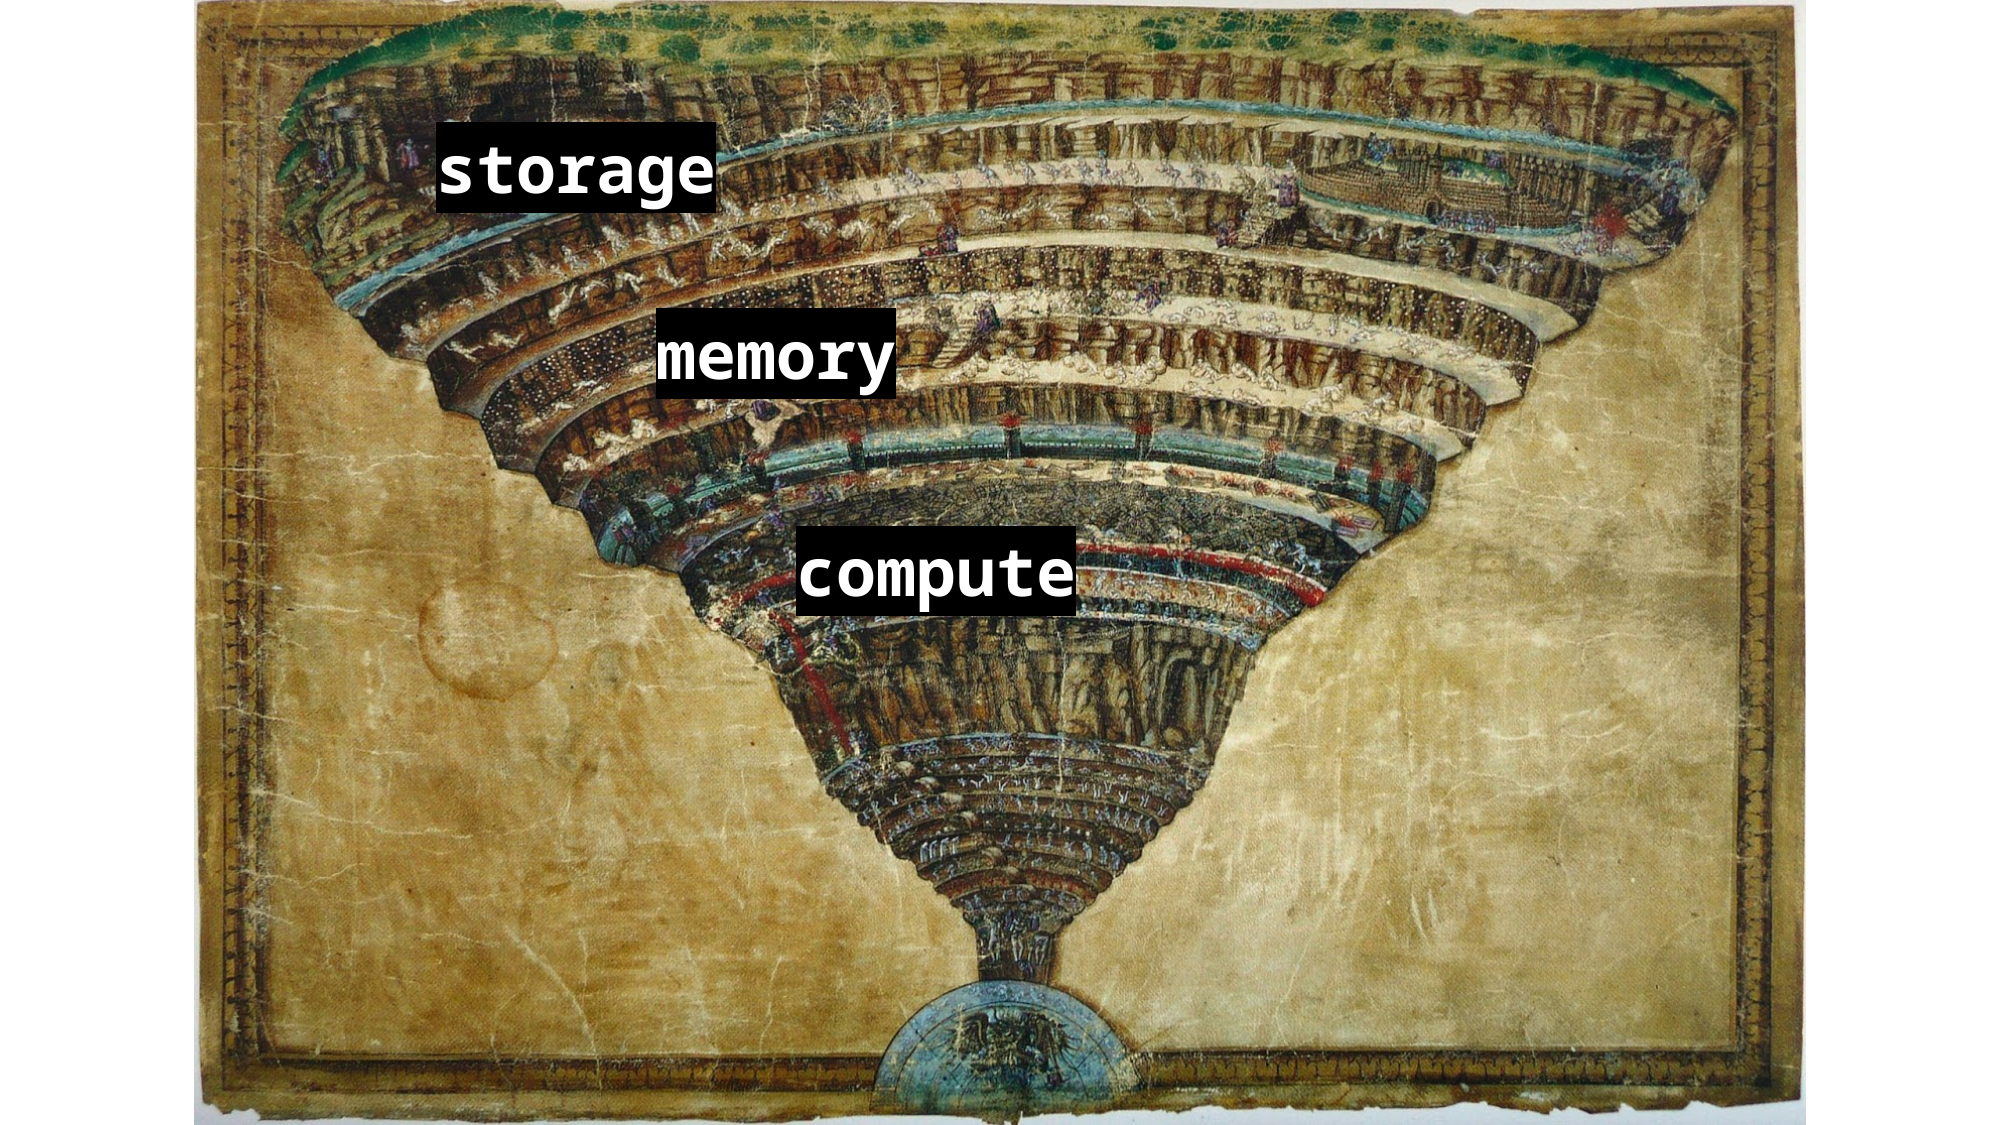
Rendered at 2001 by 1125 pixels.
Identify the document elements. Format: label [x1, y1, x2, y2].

picture [194, 0, 1806, 1125]
